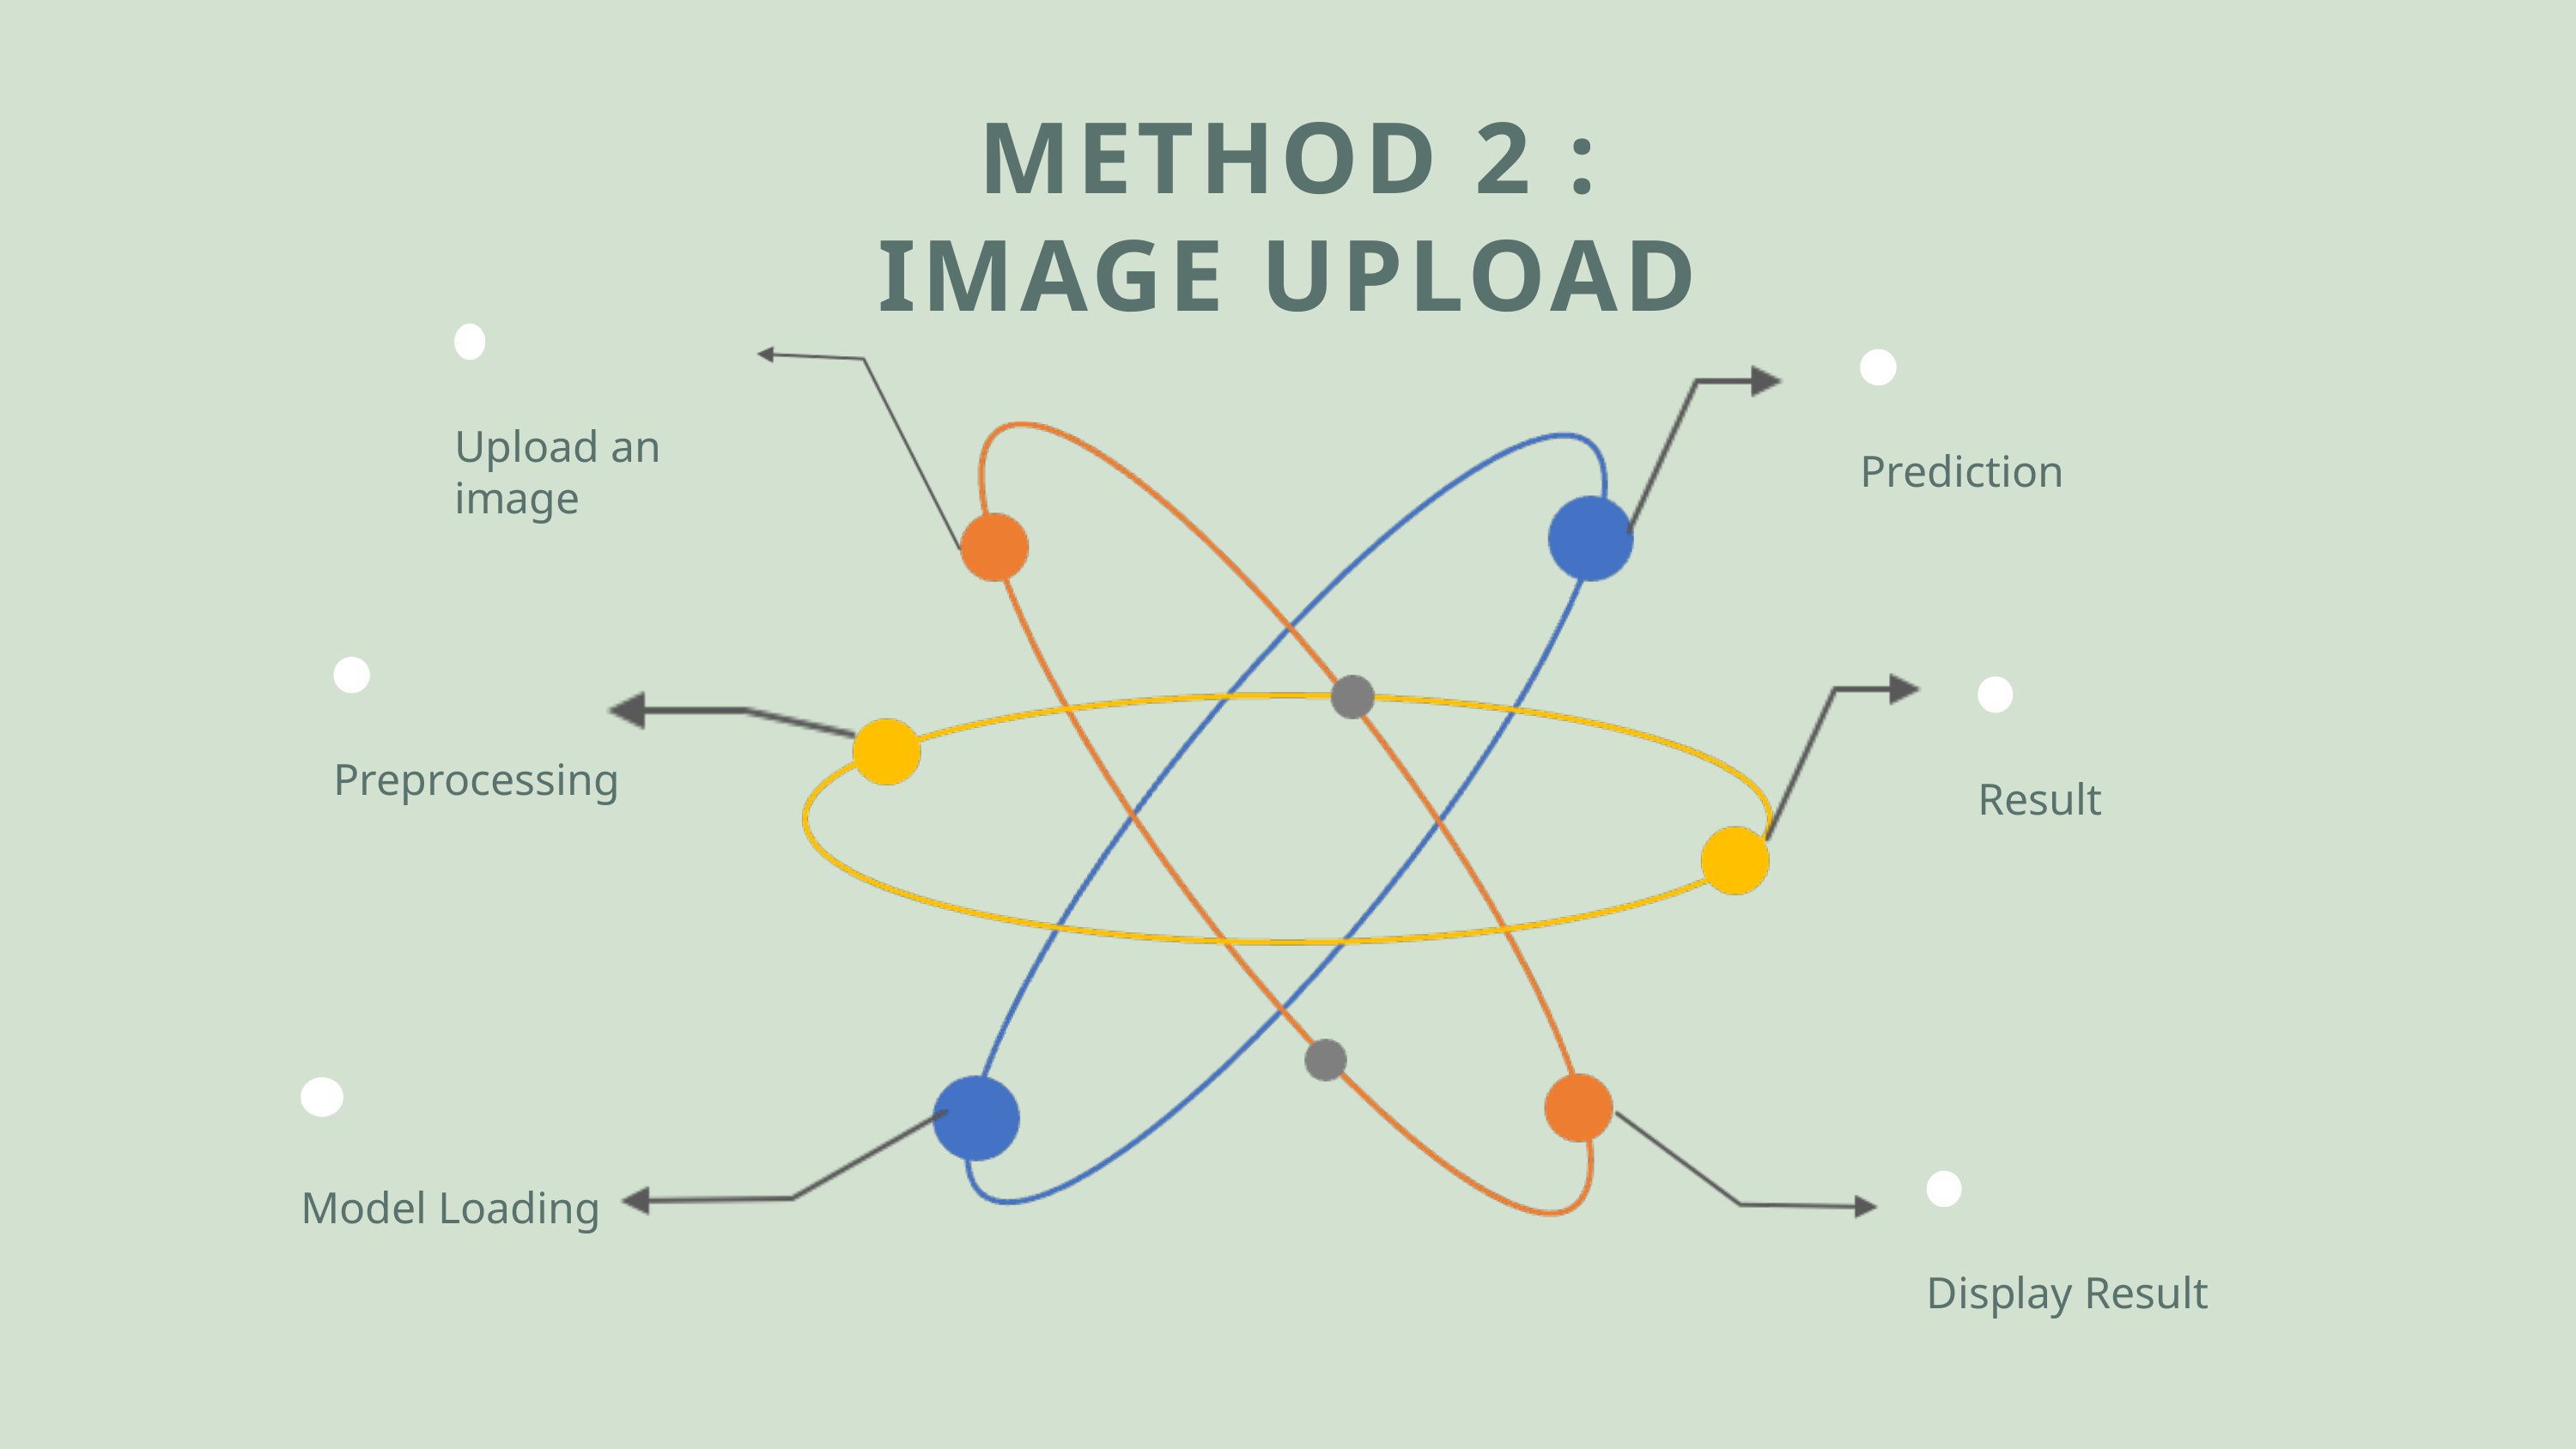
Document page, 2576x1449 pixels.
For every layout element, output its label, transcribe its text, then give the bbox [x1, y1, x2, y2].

text_box [1765, 657, 1955, 846]
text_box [453, 323, 771, 522]
text_box [801, 421, 1775, 1219]
text_box [1626, 349, 1817, 539]
text_box [690, 671, 862, 752]
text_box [333, 656, 686, 803]
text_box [300, 1076, 739, 1233]
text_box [1859, 349, 2233, 496]
text_box [1614, 1109, 1905, 1233]
text_box [738, 335, 962, 553]
text_box METHOD 2 : IMAGE UPLOAD [649, 94, 1927, 331]
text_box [1926, 1170, 2287, 1318]
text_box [1978, 676, 2338, 823]
text_box [742, 1109, 952, 1233]
